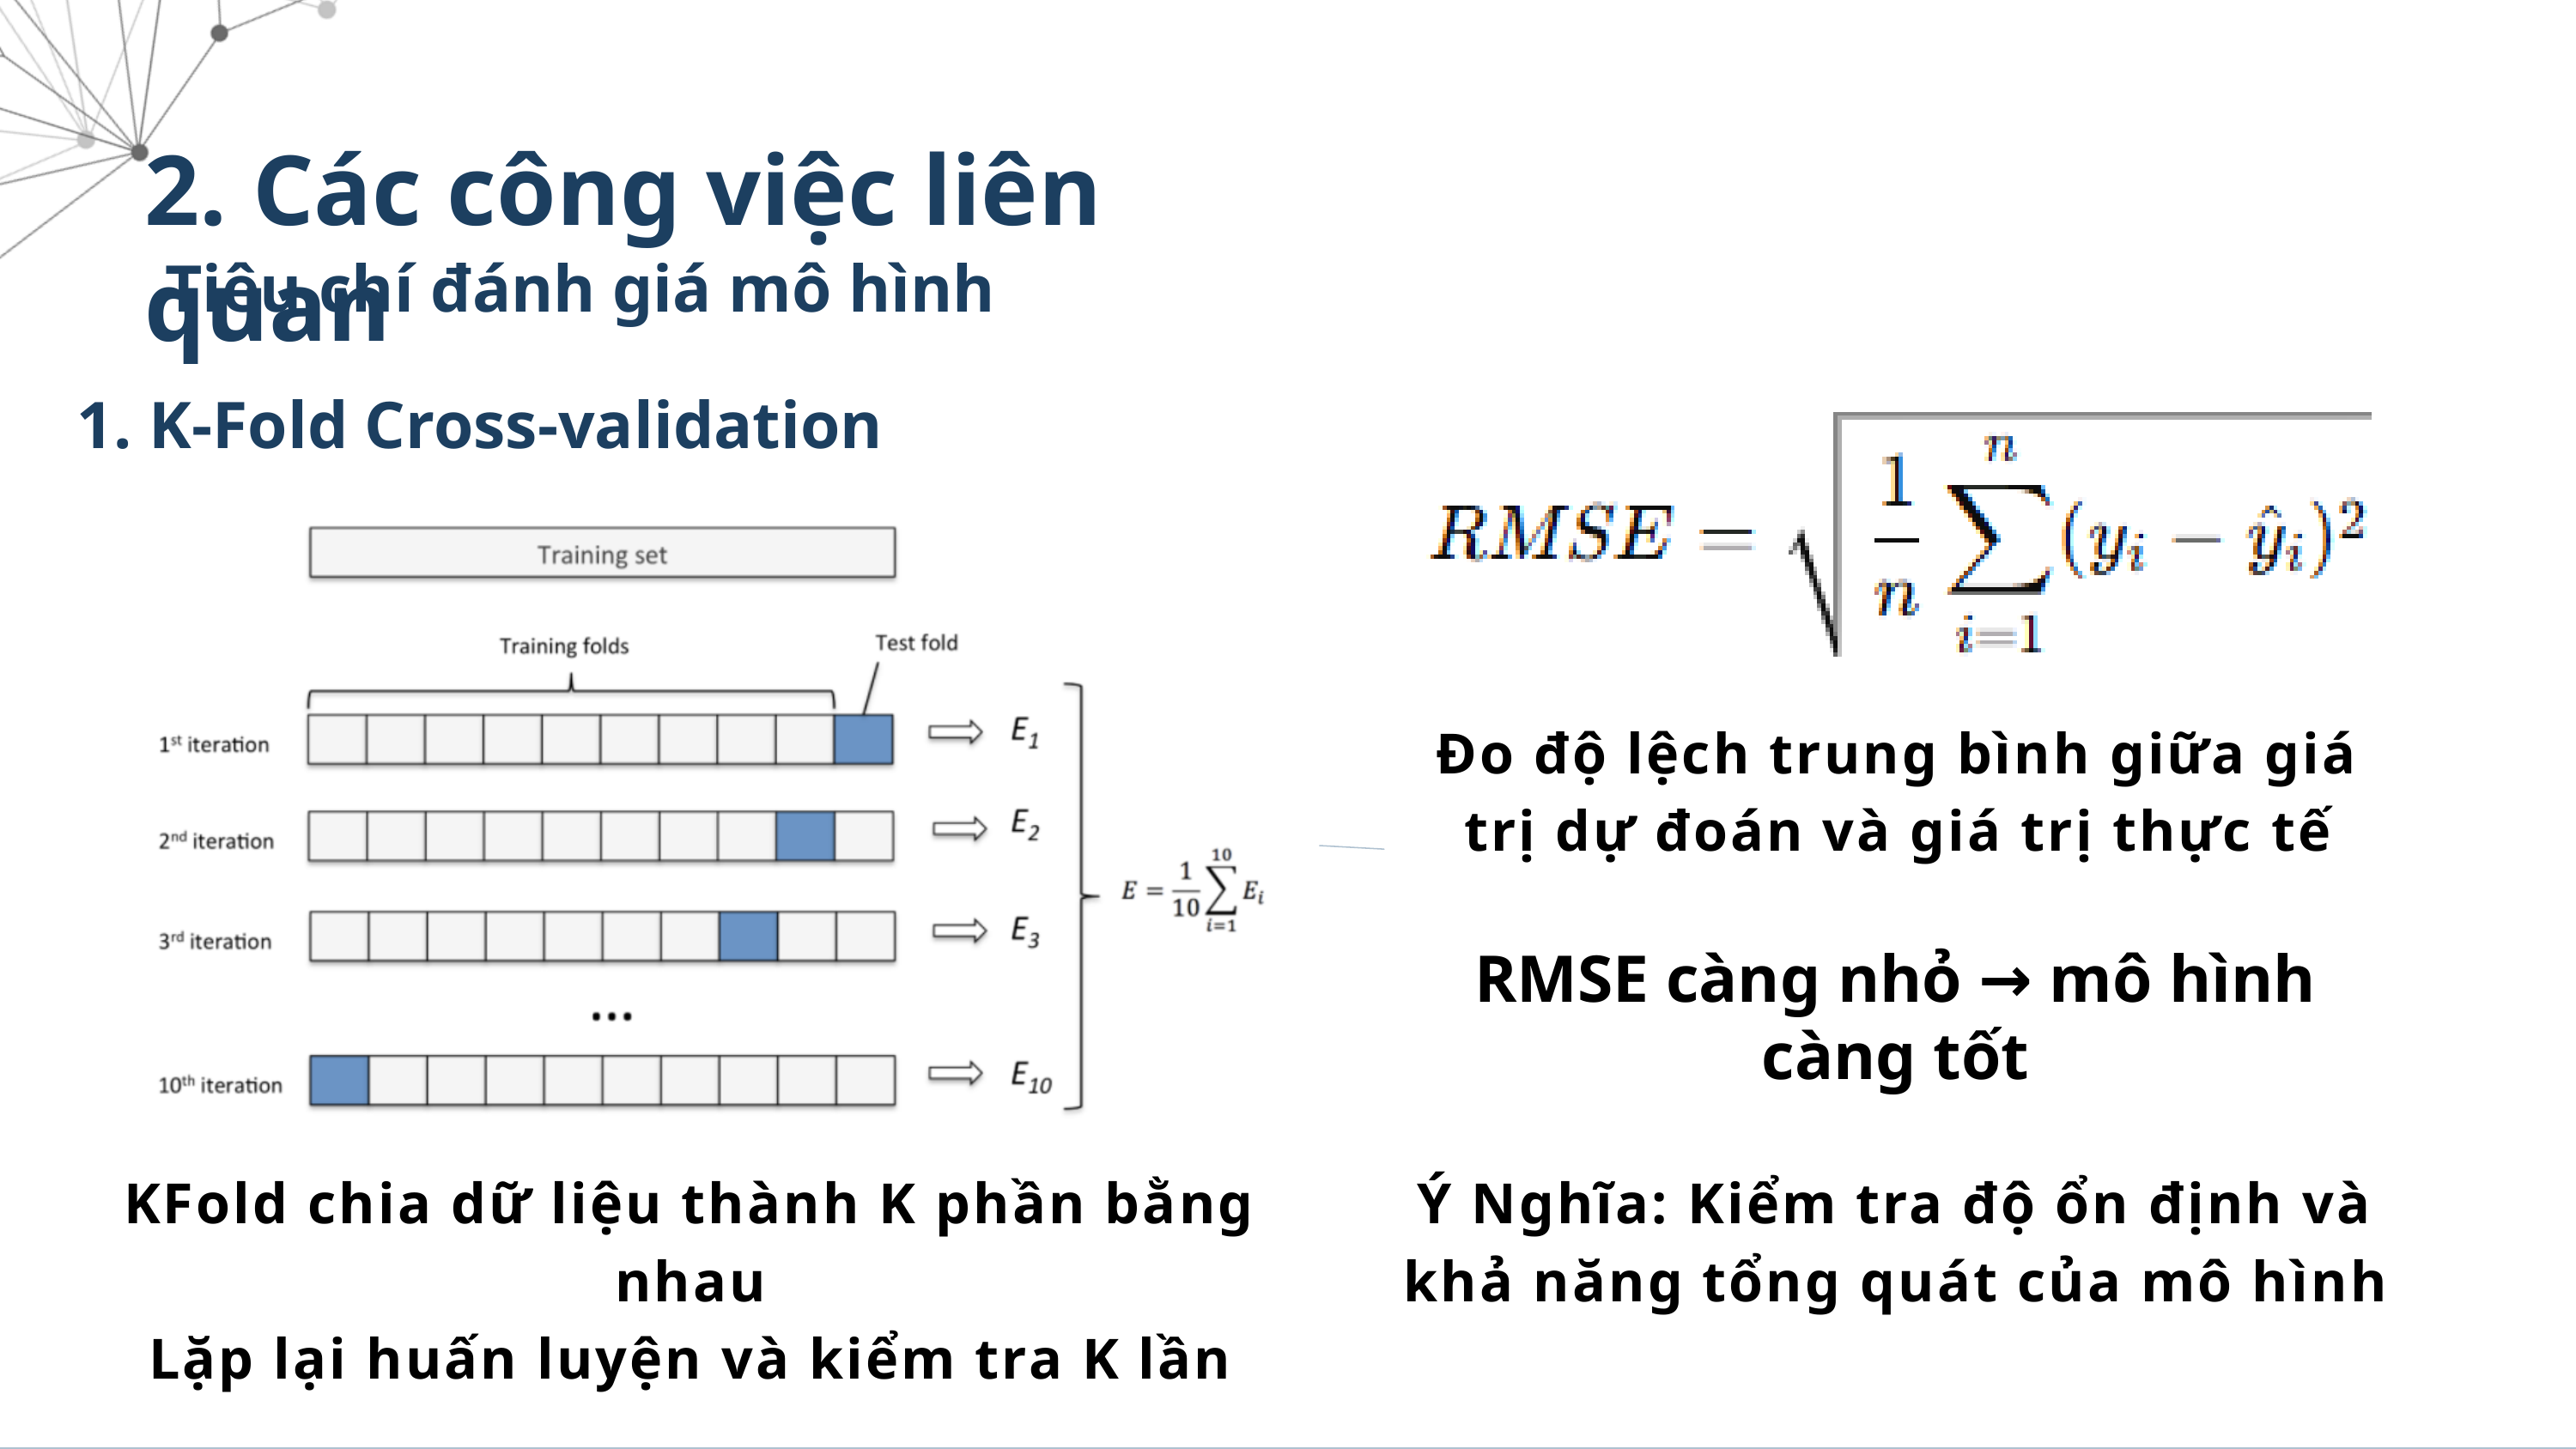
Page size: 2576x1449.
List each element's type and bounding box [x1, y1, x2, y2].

text_box [0, 0, 2576, 1448]
text_box [1370, 396, 2453, 694]
text_box [144, 518, 1279, 1130]
